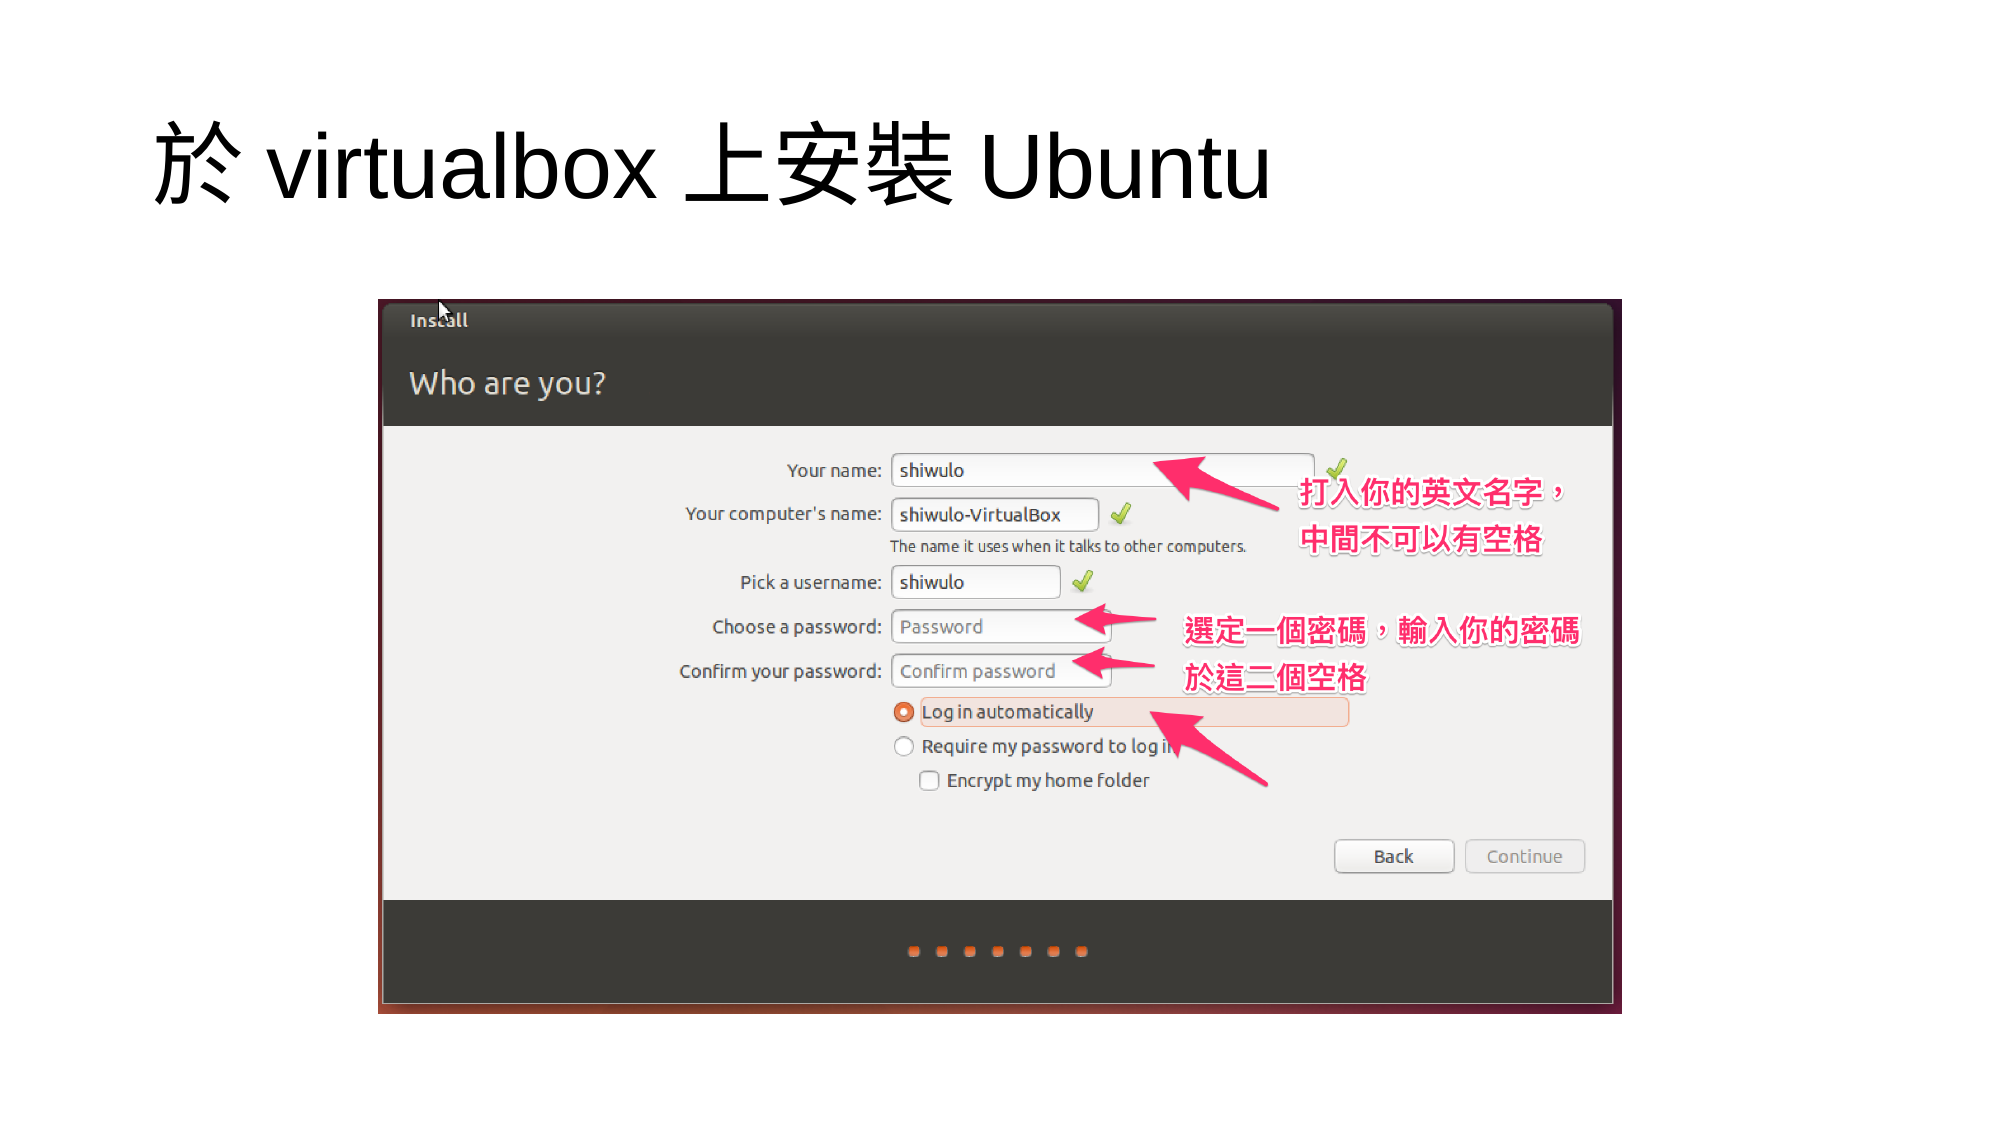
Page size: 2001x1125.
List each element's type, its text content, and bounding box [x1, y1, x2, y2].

title 於virtualbox上安裝Ubuntu [137, 59, 1863, 278]
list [378, 299, 1622, 1014]
